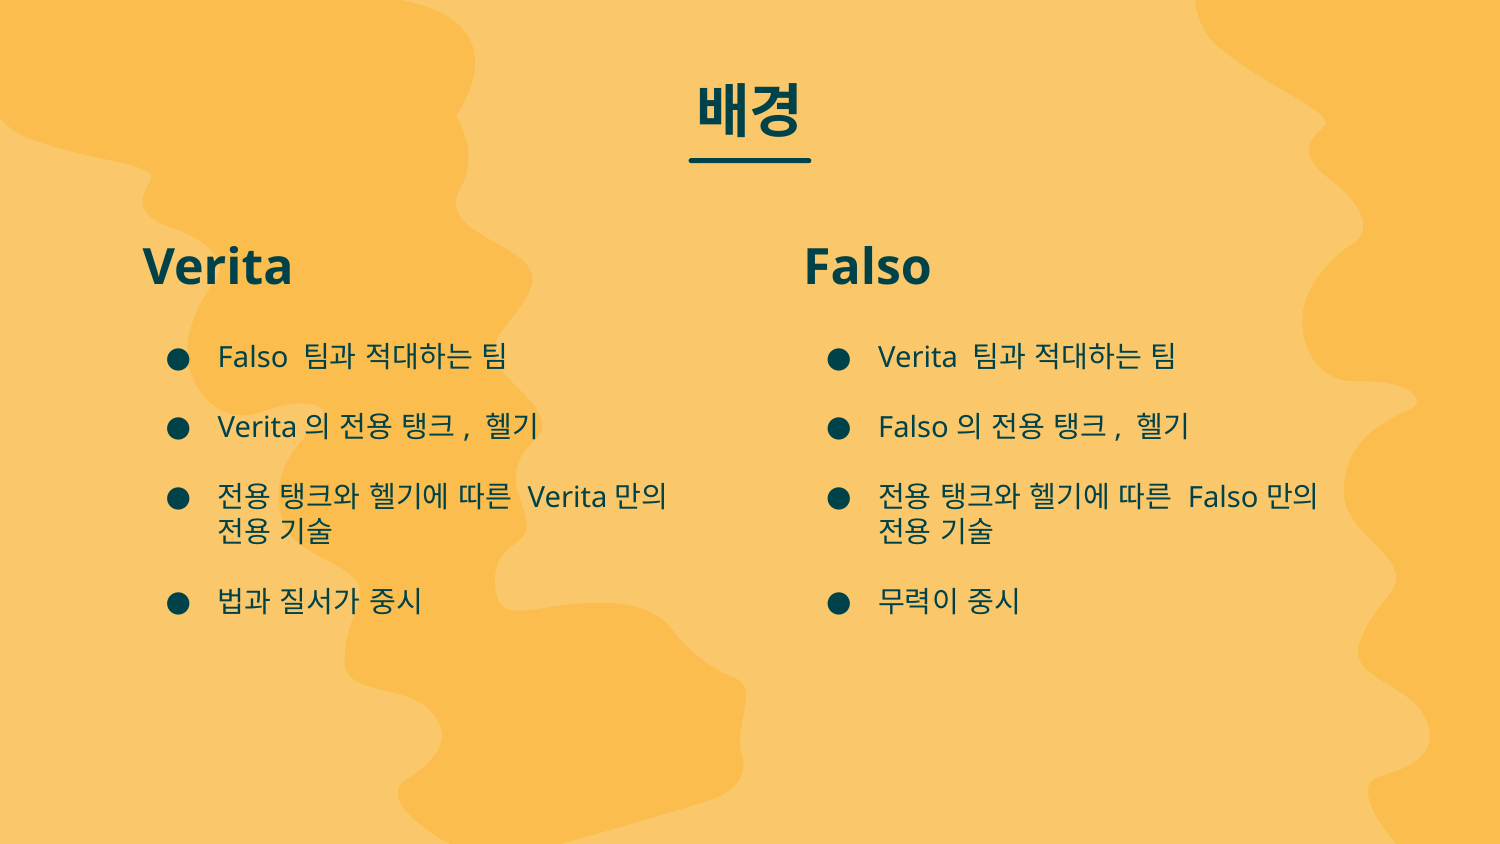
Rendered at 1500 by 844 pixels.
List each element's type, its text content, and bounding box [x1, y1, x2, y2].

list Verita 팀과 적대하는 팀 Falso의 전용 탱크, 헬기 전용 탱크와 헬기에 따른 Falso만의 전용 기술 무력이 중시 [788, 323, 1373, 762]
title Verita [127, 215, 512, 310]
list Falso 팀과 적대하는 팀 Verita의 전용 탱크, 헬기 전용 탱크와 헬기에 따른 Verita만의 전용 기술 법과 질서가 중시 [127, 323, 712, 762]
title 배경 [6, 58, 1494, 153]
title Falso [788, 215, 1172, 310]
text_box [688, 158, 812, 164]
